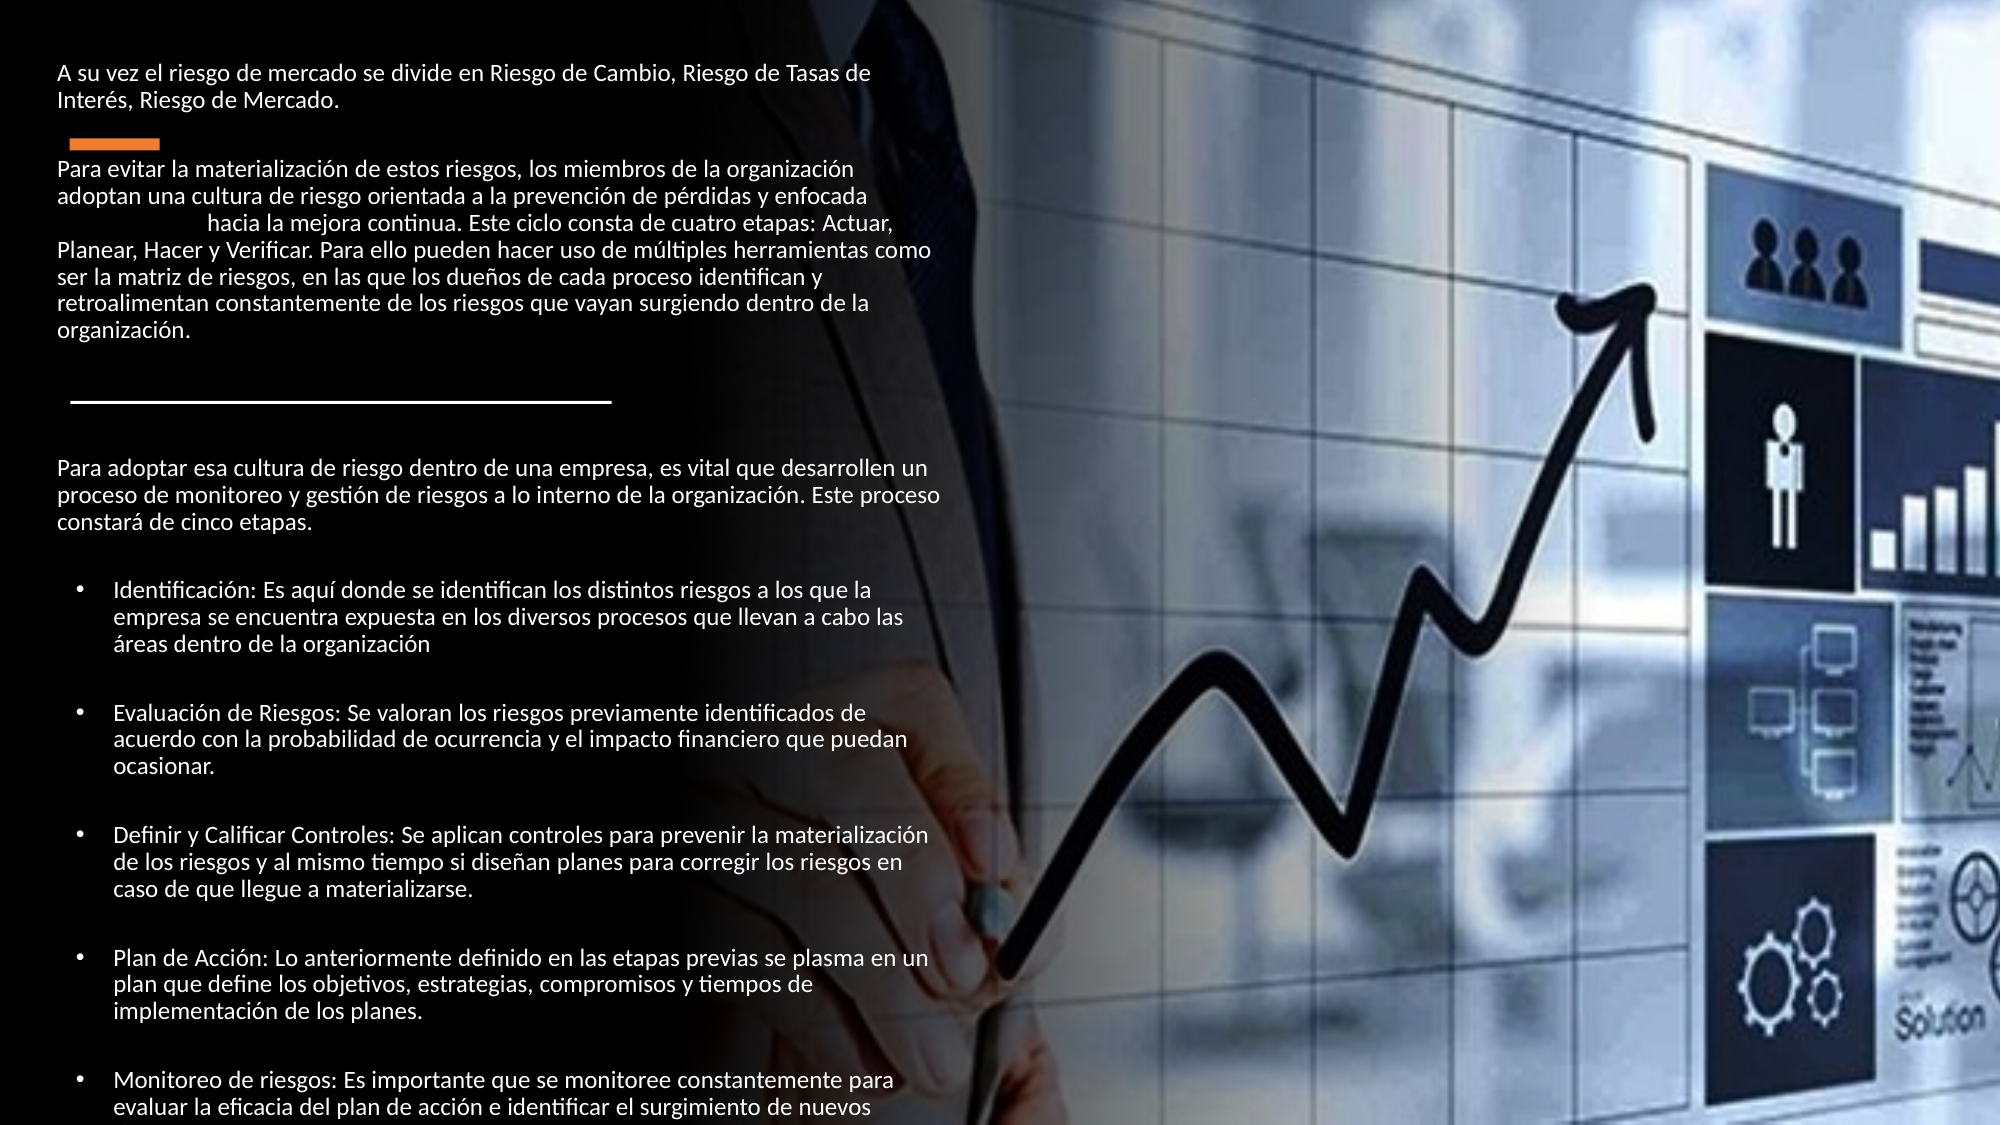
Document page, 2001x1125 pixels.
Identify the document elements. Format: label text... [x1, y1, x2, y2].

text_box A su vez el riesgo de mercado se divide en Riesgo de Cambio, Riesgo de Tasas de Interés, Riesgo de Mercado. Para evitar la materialización de estos riesgos, los miembros de la organización adoptan una cultura de riesgo orientada a la prevención de pérdidas y enfocada hacia la mejora continua. Este ciclo consta de cuatro etapas: Actuar, Planear, Hacer y Verificar. Para ello pueden hacer uso de múltiples herramientas como ser la matriz de riesgos, en las que los dueños de cada proceso identifican y retroalimentan constantemente de los riesgos que vayan surgiendo dentro de la organización. Para adoptar esa cultura de riesgo dentro de una empresa, es vital que desarrollen un proceso de monitoreo y gestión de riesgos a lo interno de la organización. Este proceso constará de cinco etapas. Identificación: Es aquí donde se identifican los distintos riesgos a los que la empresa se encuentra expuesta en los diversos procesos que llevan a cabo las áreas dentro de la organización Evaluación de Riesgos: Se valoran los riesgos previamente identificados de acuerdo con la probabilidad de ocurrencia y el impacto financiero que puedan ocasionar. Definir y Calificar Controles: Se aplican controles para prevenir la materialización de los riesgos y al mismo tiempo si diseñan planes para corregir los riesgos en caso de que llegue a materializarse. Plan de Acción: Lo anteriormente definido en las etapas previas se plasma en un plan que define los objetivos, estrategias, compromisos y tiempos de implementación de los planes. Monitoreo de riesgos: Es importante que se monitoree constantemente para evaluar la eficacia del plan de acción e identificar el surgimiento de nuevos riesgos. [42, 52, 577, 579]
text_box [0, 0, 577, 1125]
picture [577, 0, 2000, 1125]
